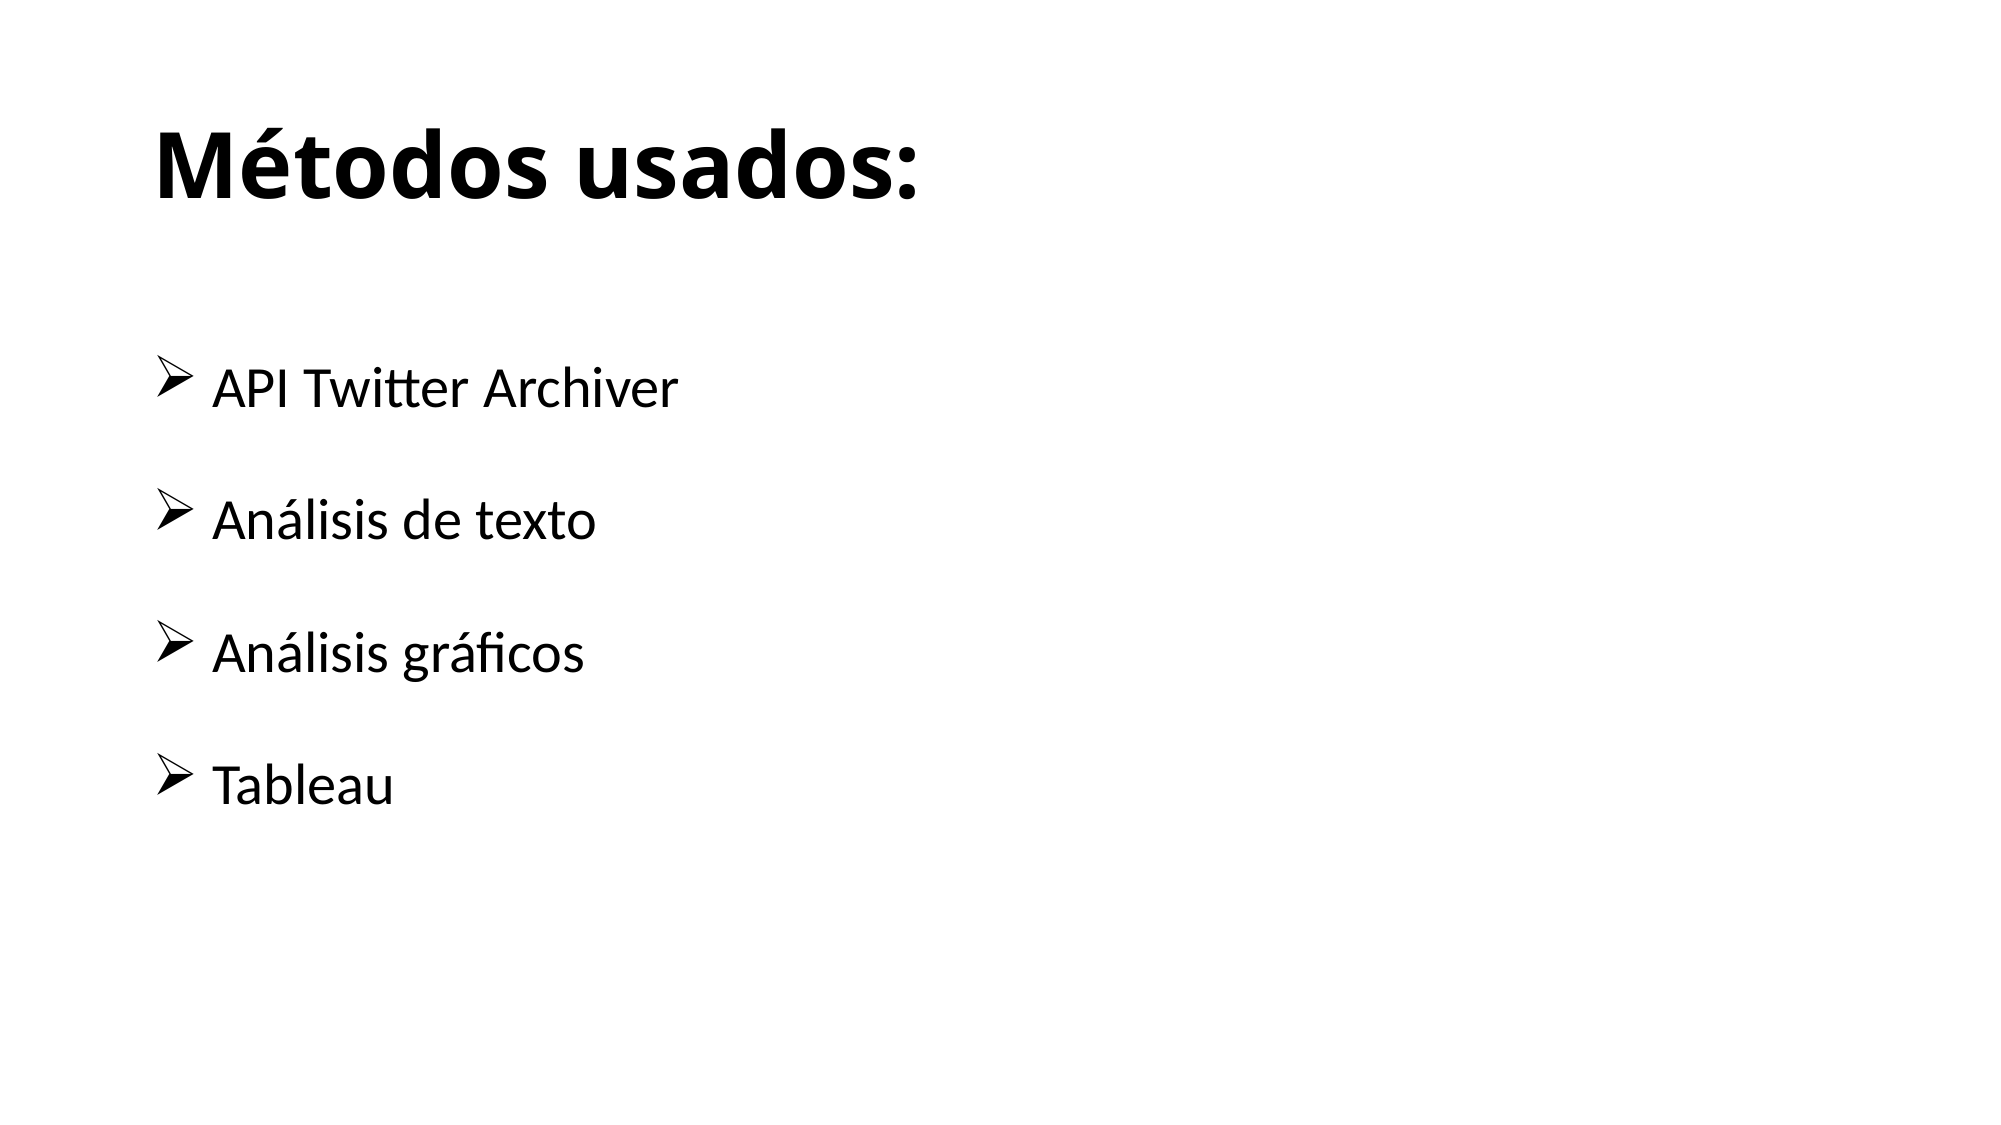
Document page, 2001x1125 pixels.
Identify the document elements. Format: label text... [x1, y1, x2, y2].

list API Twitter Archiver Análisis de texto Análisis gráficos Tableau [137, 299, 1863, 1014]
title Métodos usados: [137, 59, 1863, 278]
